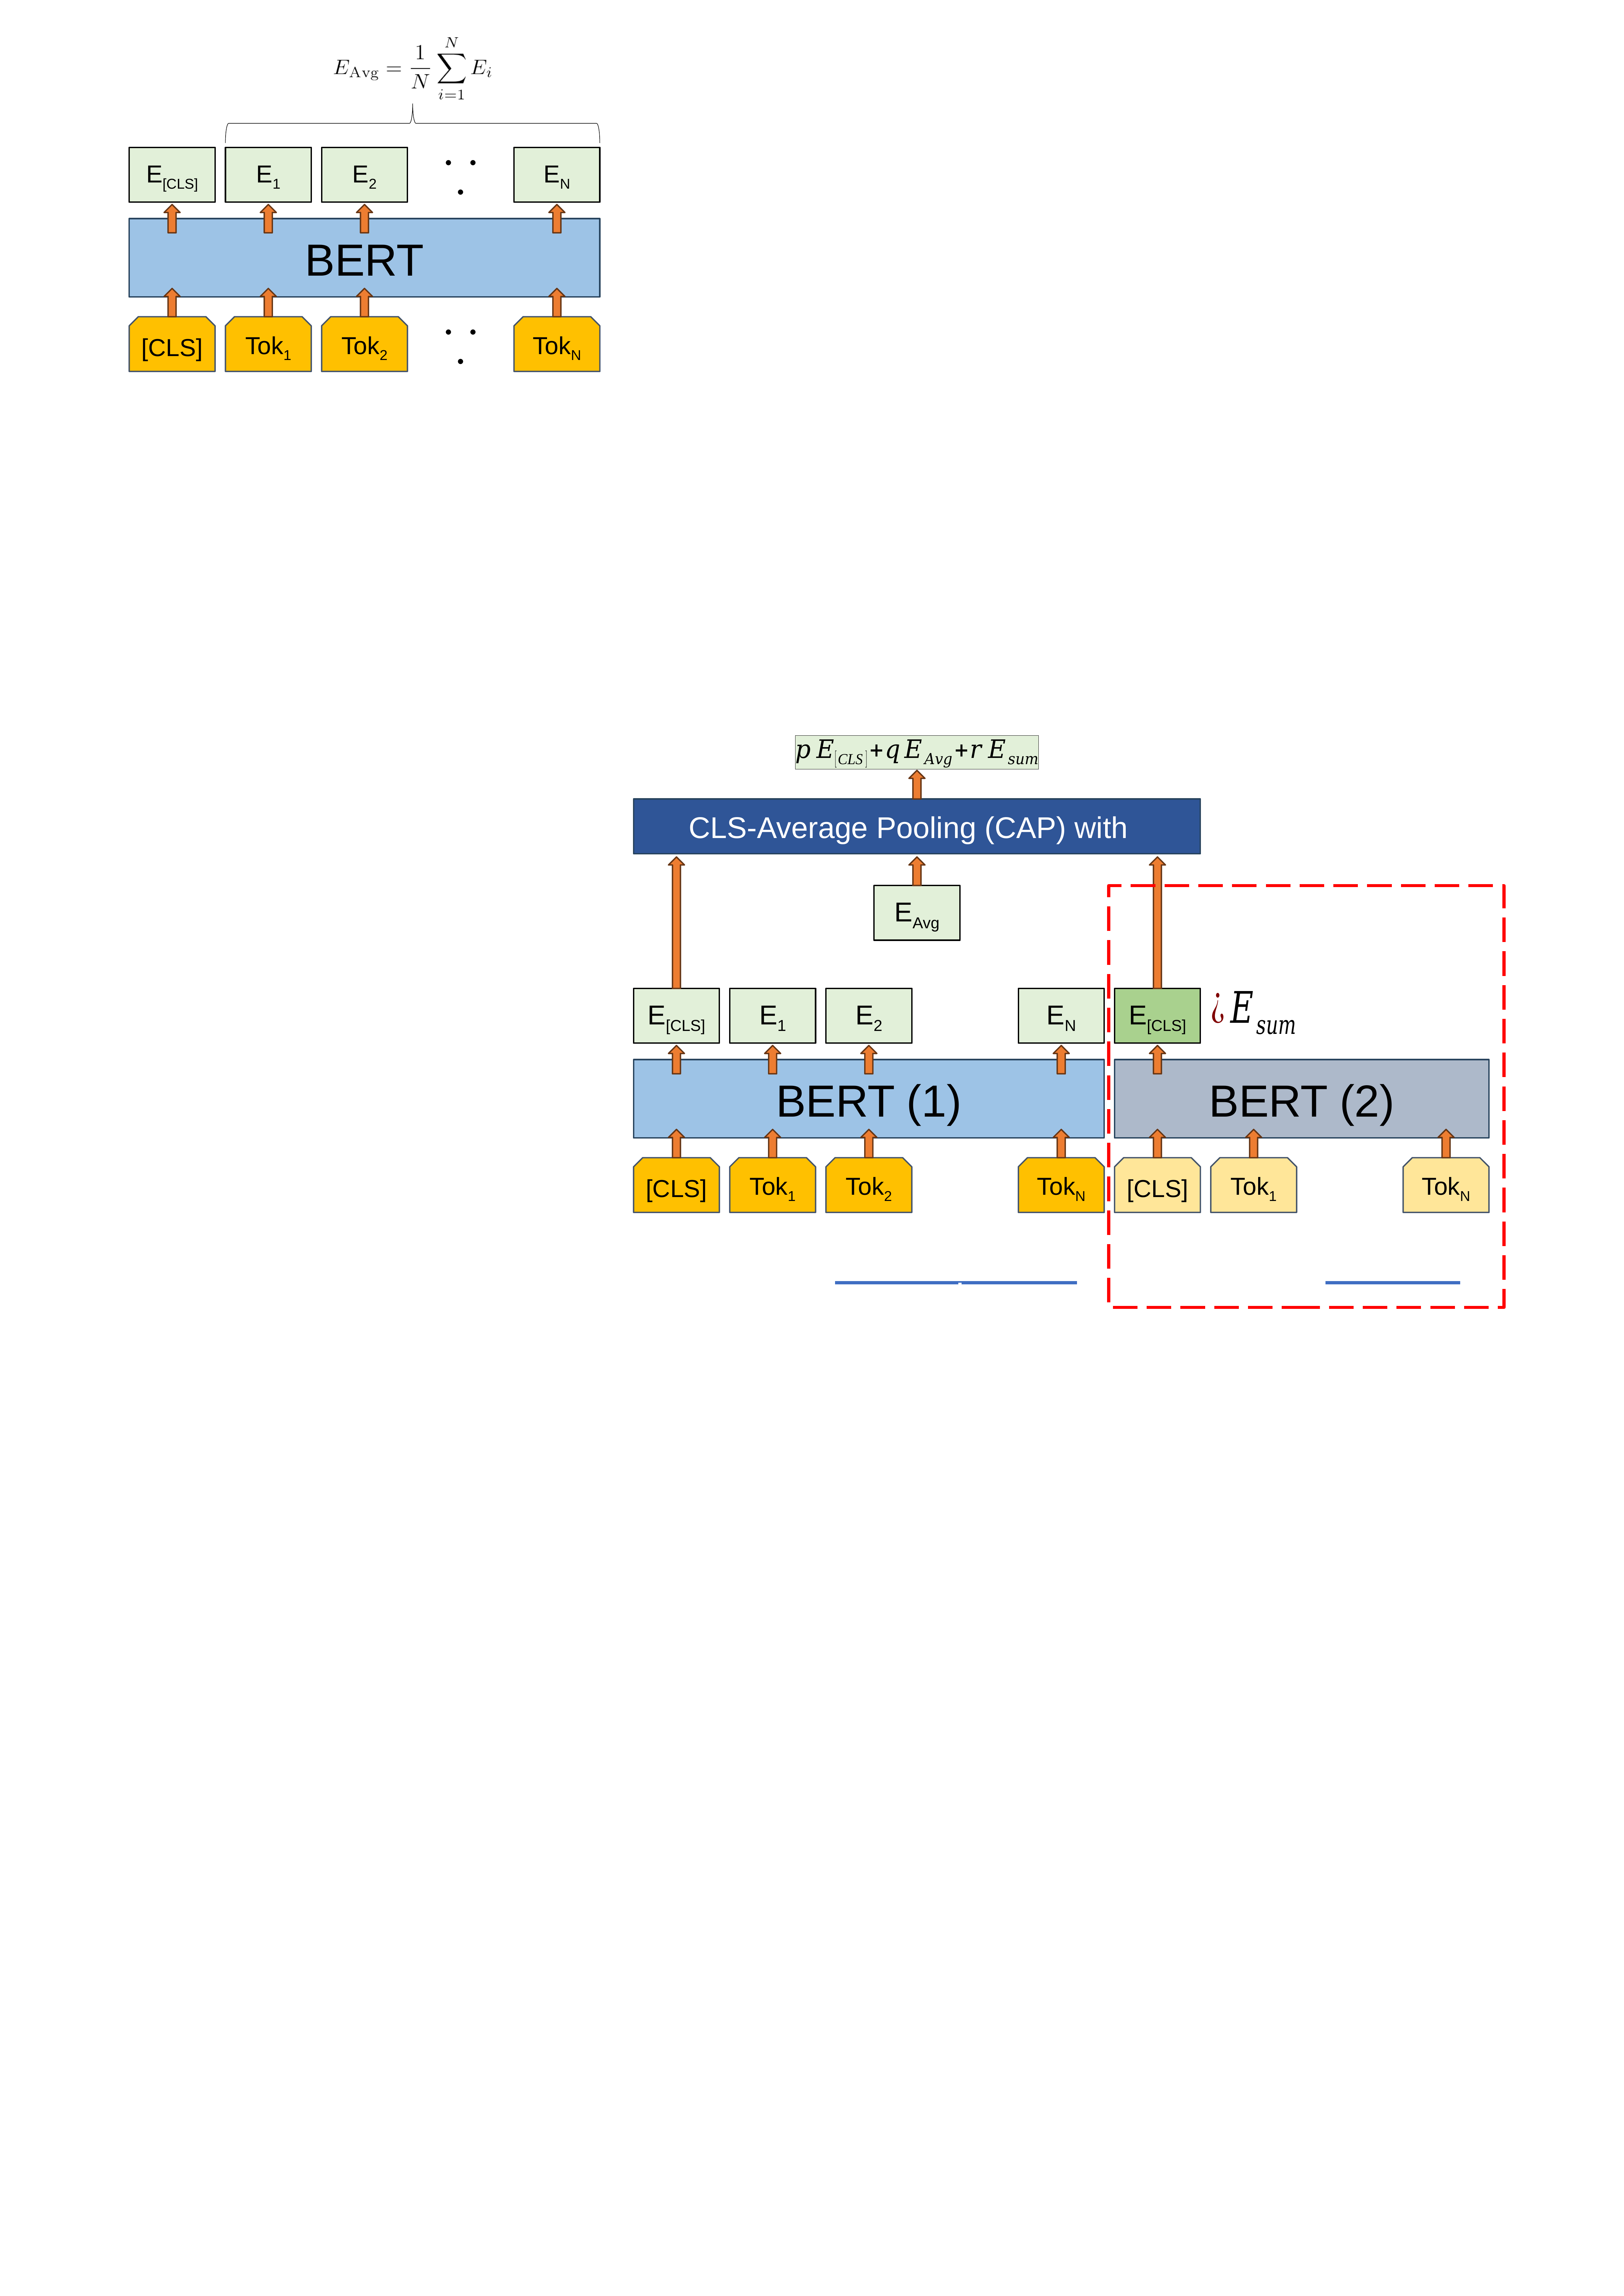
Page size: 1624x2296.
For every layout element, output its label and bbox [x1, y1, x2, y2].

text_box [633, 735, 1504, 1380]
text_box [129, 37, 600, 372]
